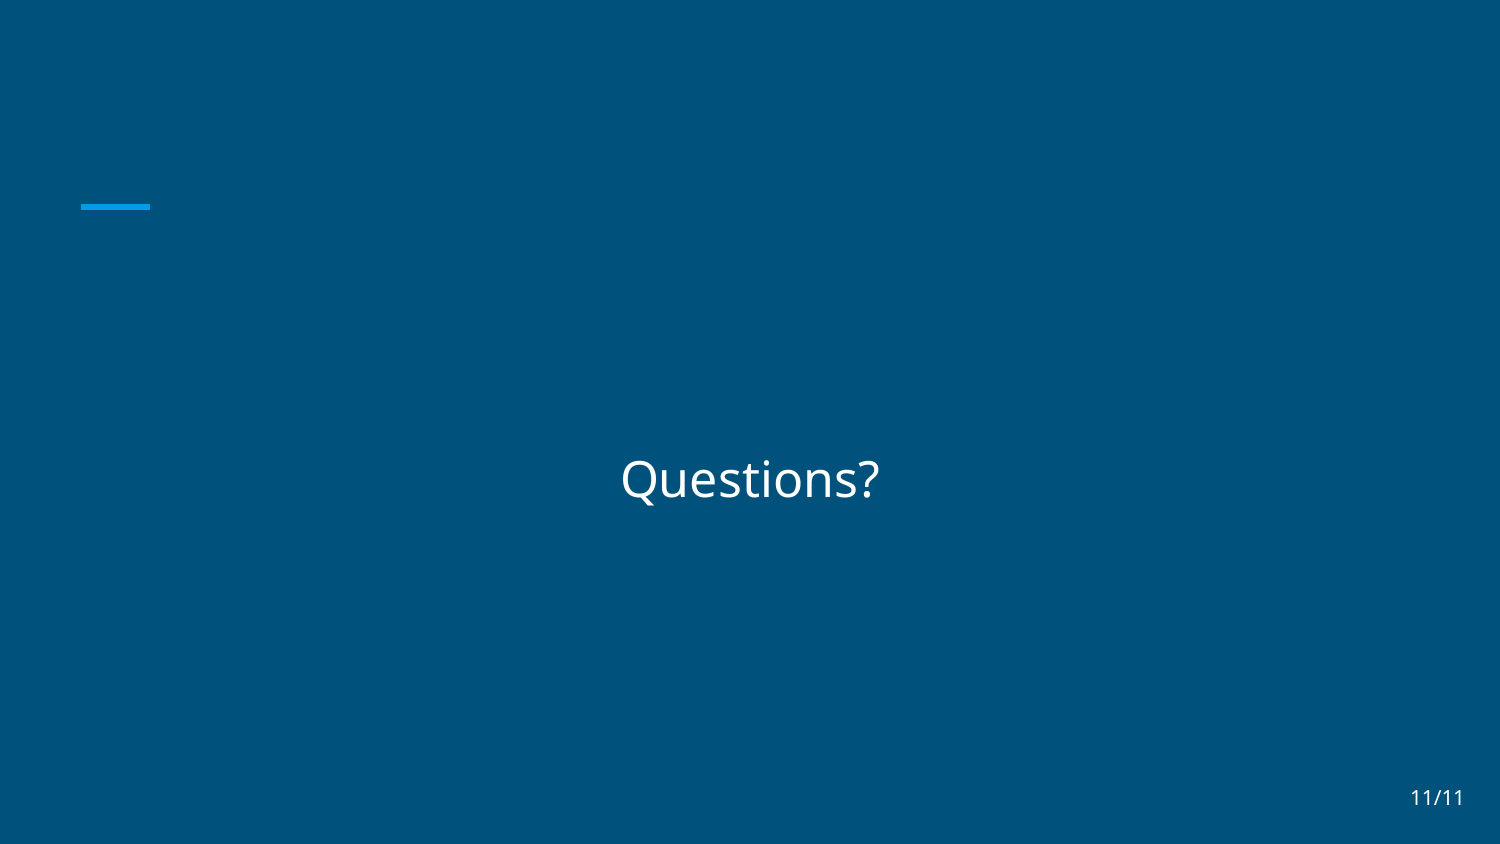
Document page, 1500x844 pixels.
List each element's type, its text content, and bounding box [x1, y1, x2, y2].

list Questions? [63, 244, 1437, 750]
slide_number 11/11 [1389, 764, 1480, 830]
